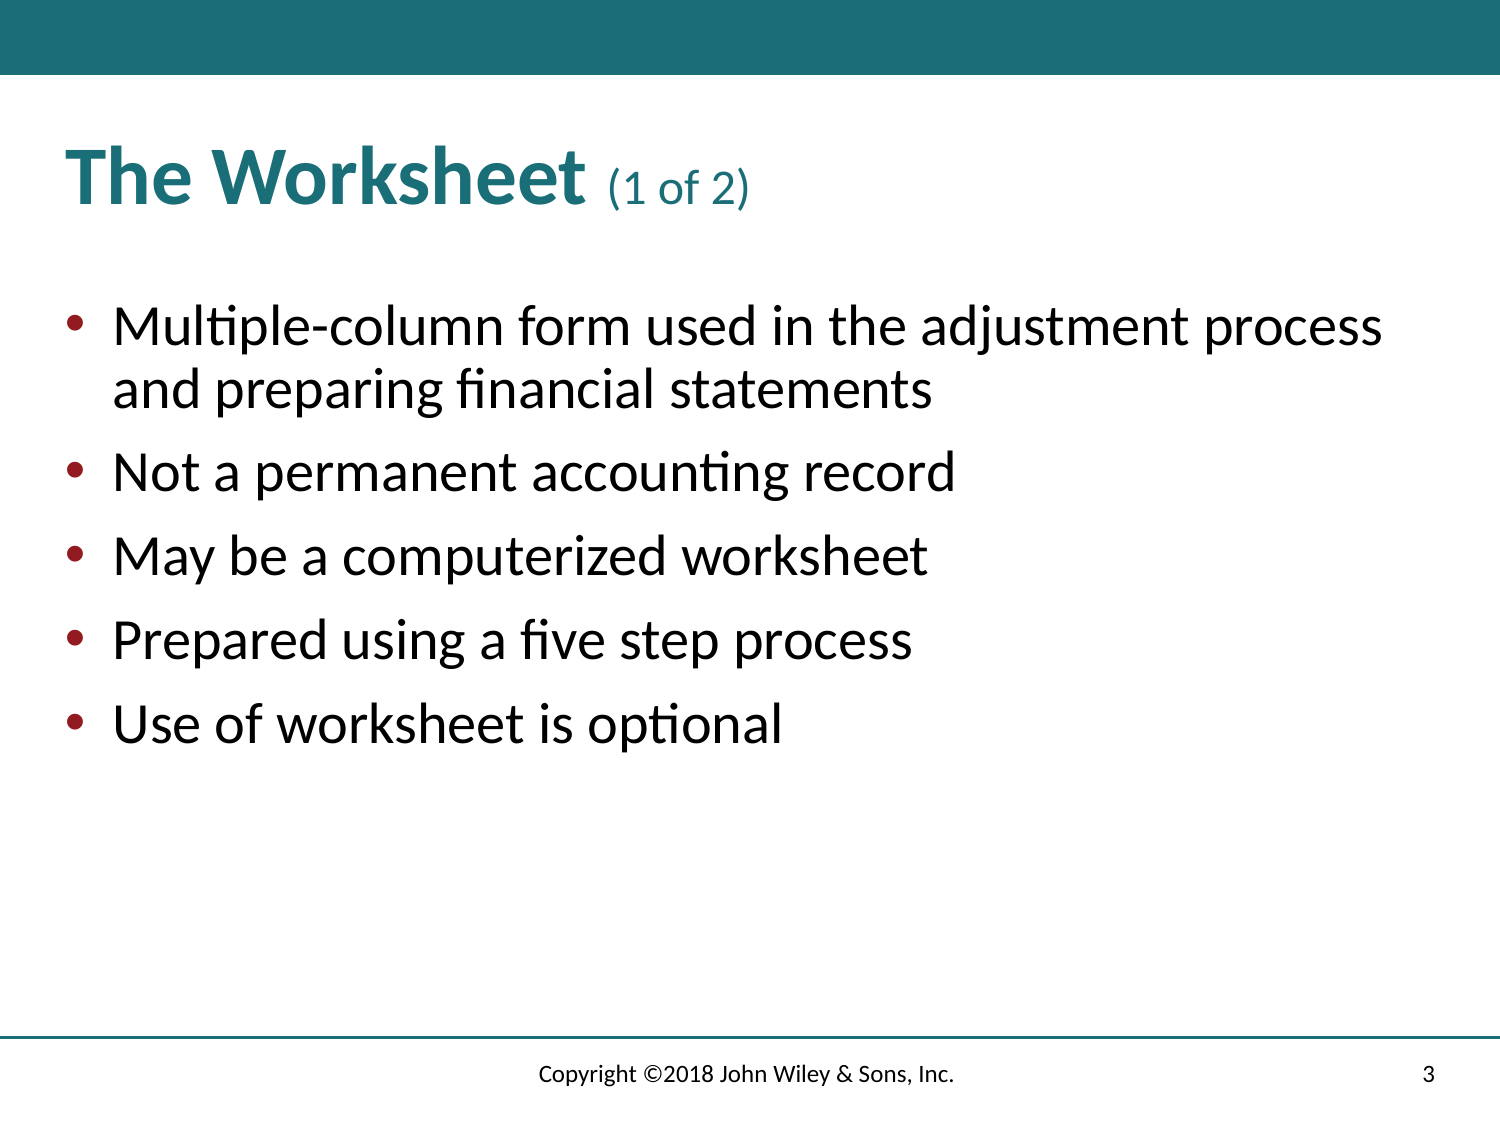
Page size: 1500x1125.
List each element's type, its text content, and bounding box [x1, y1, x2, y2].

footer Copyright ©2018 John Wiley & Sons, Inc. [496, 1042, 1004, 1103]
slide_number 3 [1059, 1042, 1450, 1103]
list Multiple-column form used in the adjustment process and preparing financial statements Not a permanent accounting record May be a computerized worksheet Prepared using a five step process Use of worksheet is optional [50, 287, 1450, 775]
title The Worksheet (1 of 2) [50, 125, 1450, 238]
